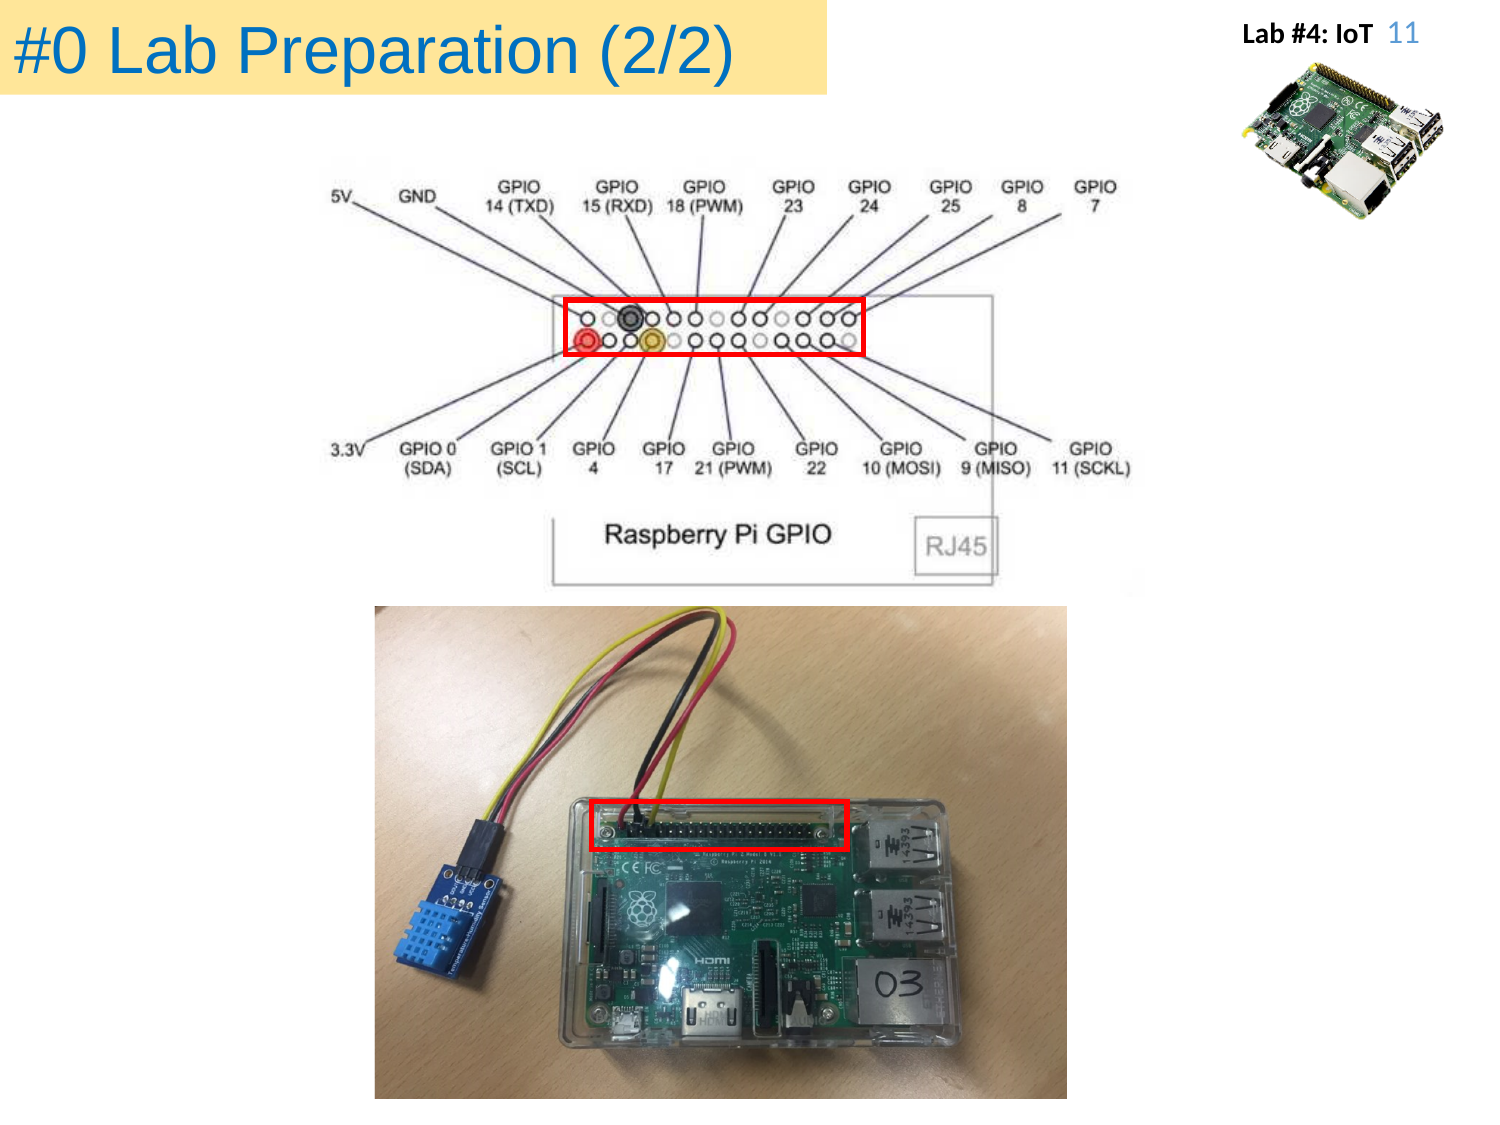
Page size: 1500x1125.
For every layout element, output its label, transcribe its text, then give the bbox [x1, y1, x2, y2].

picture [273, 156, 1168, 1125]
text_box #0 Lab Preparation (2/2) [0, 0, 827, 95]
picture [1232, 47, 1453, 228]
